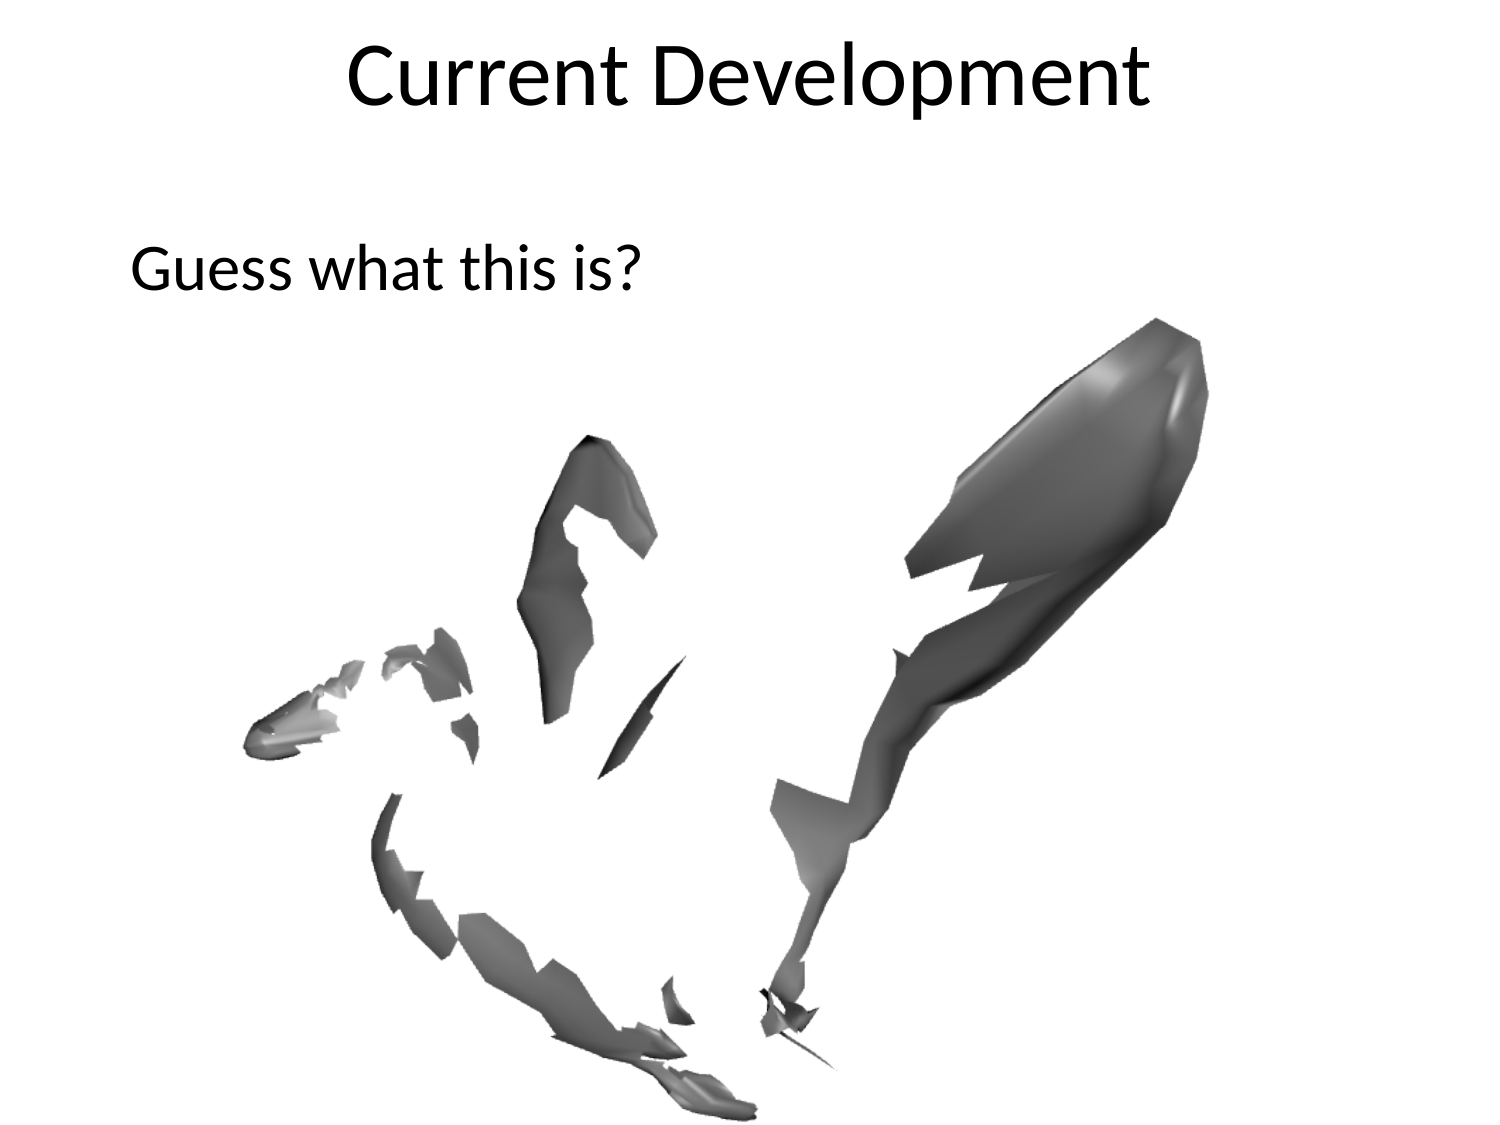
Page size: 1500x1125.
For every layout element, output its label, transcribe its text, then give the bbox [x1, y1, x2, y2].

title Current Development [75, 0, 1425, 138]
text_box Guess what this is? [115, 216, 660, 312]
picture [146, 258, 1258, 1125]
